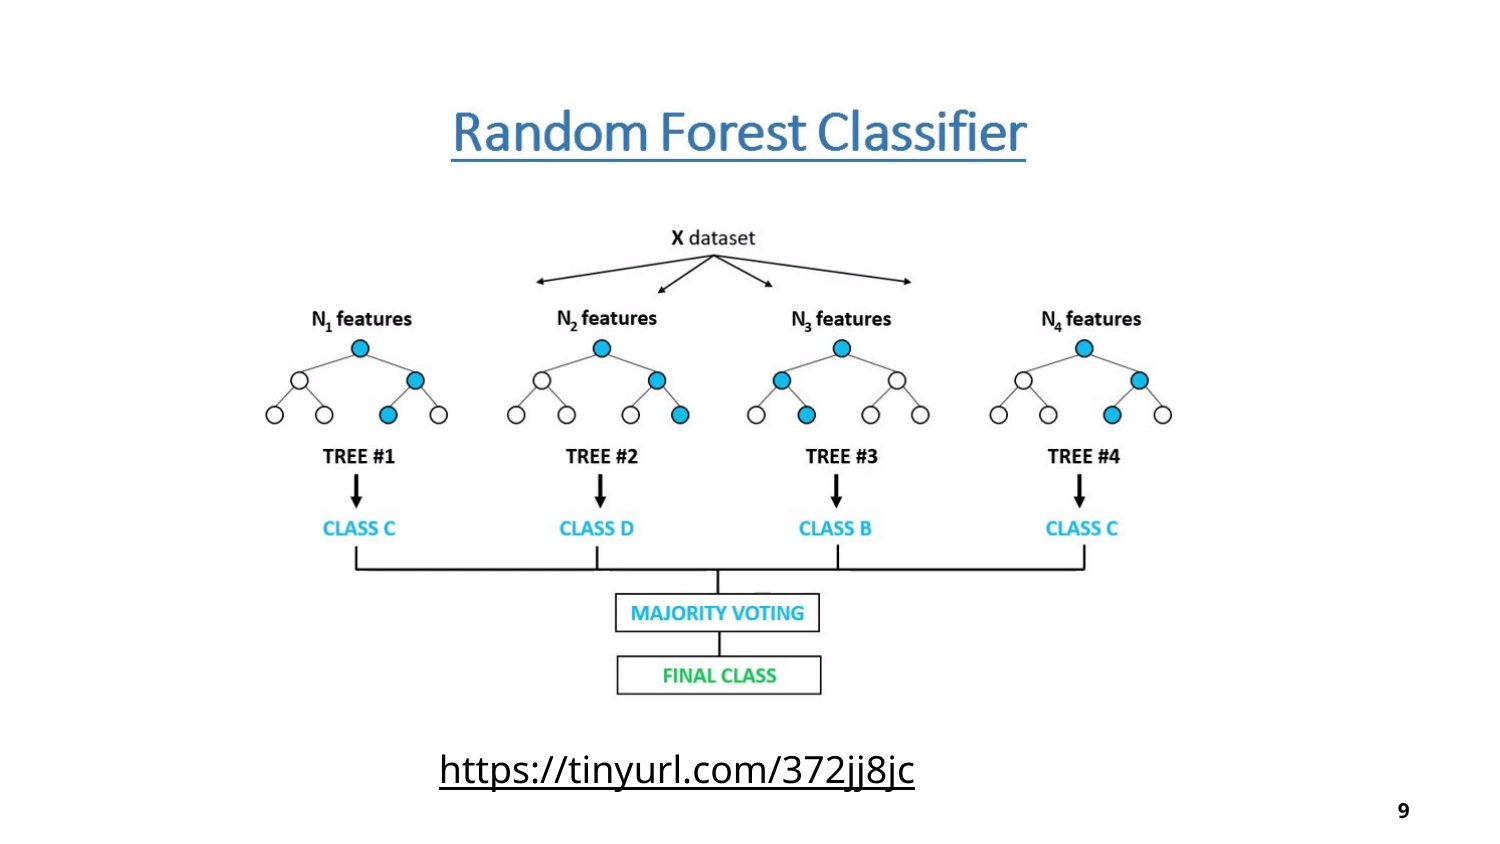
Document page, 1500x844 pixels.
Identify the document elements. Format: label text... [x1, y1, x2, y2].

text_box https://tinyurl.com/372jj8jc [423, 751, 1054, 805]
picture [95, 26, 1382, 751]
